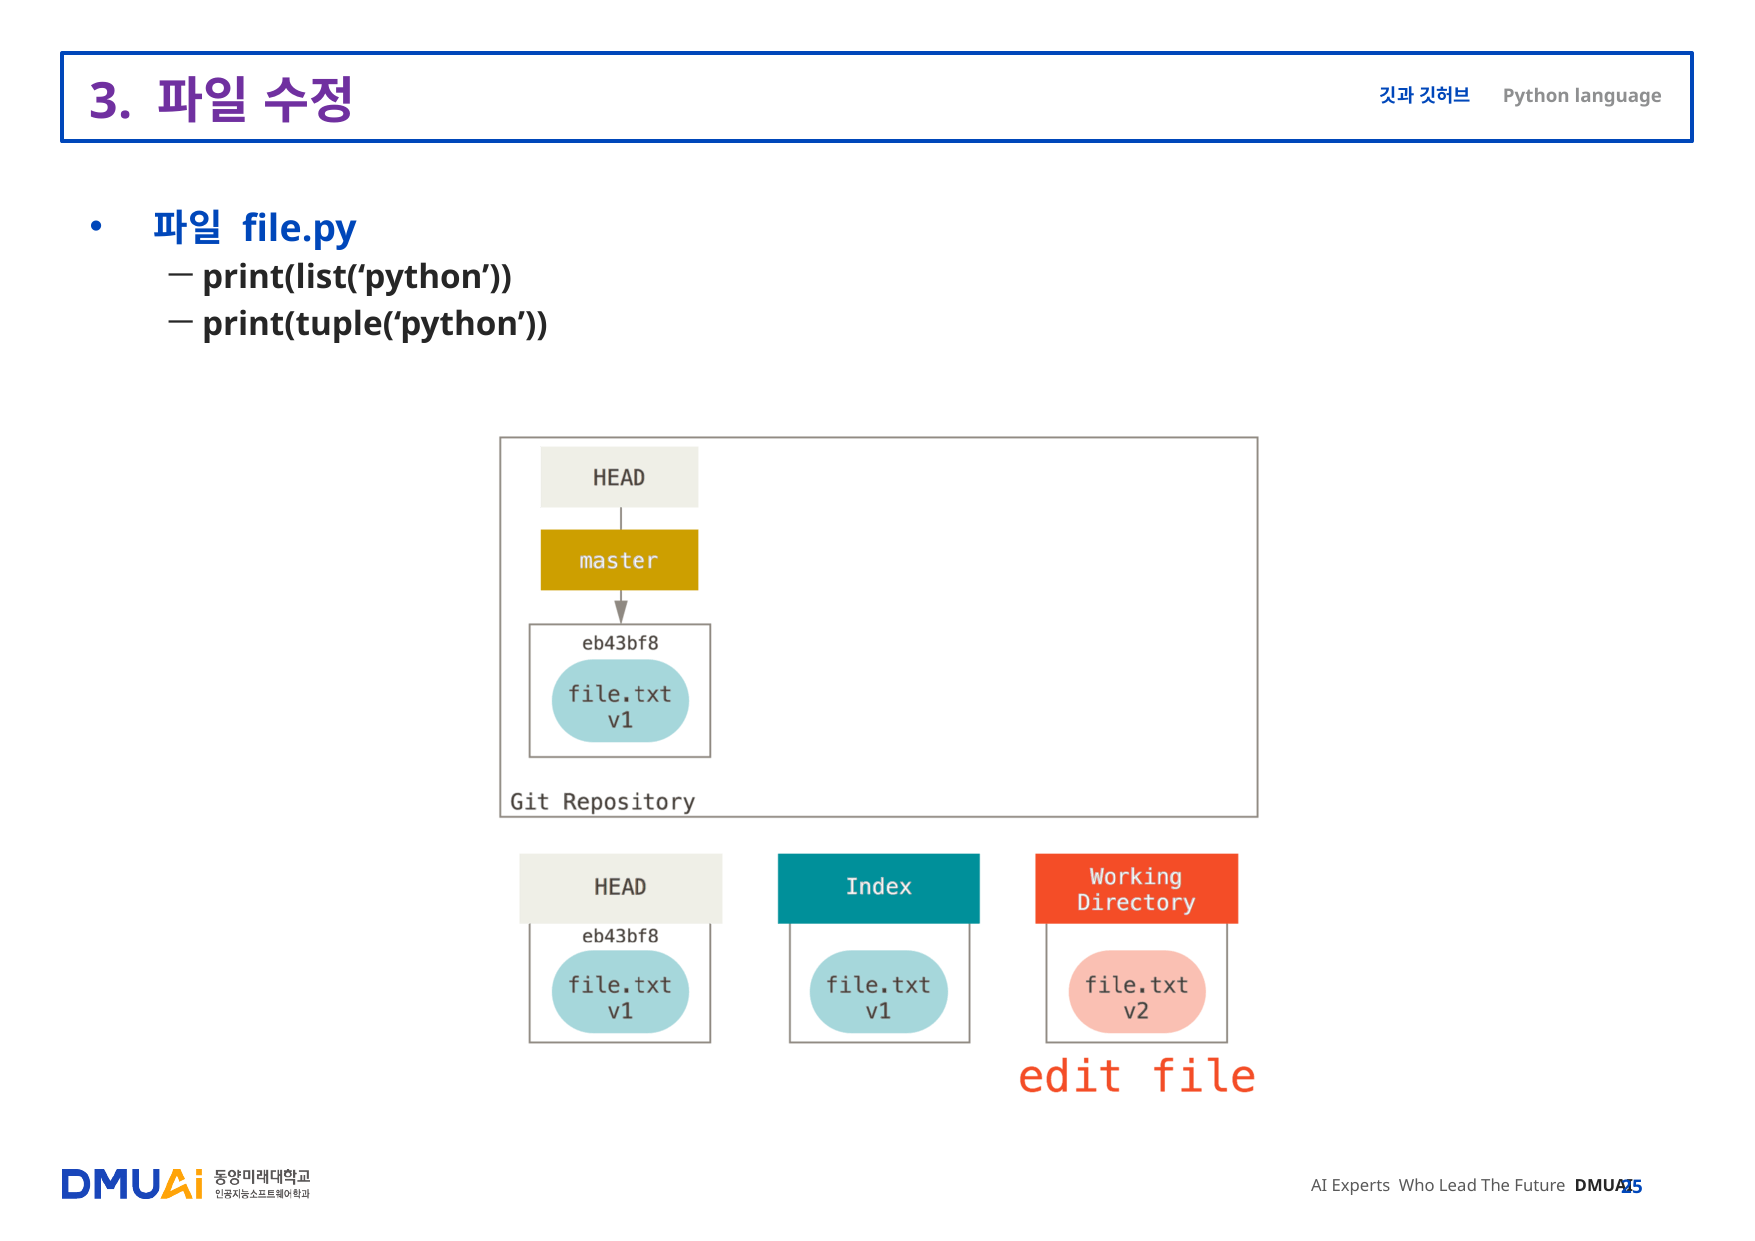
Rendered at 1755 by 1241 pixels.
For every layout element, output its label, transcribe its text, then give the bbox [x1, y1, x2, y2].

picture [479, 419, 1275, 1117]
picture [62, 1169, 310, 1199]
title 3. 파일 수정 [72, 69, 1055, 128]
list 파일 file.py print(list(‘python’)) print(tuple(‘python’)) [72, 194, 1691, 1152]
